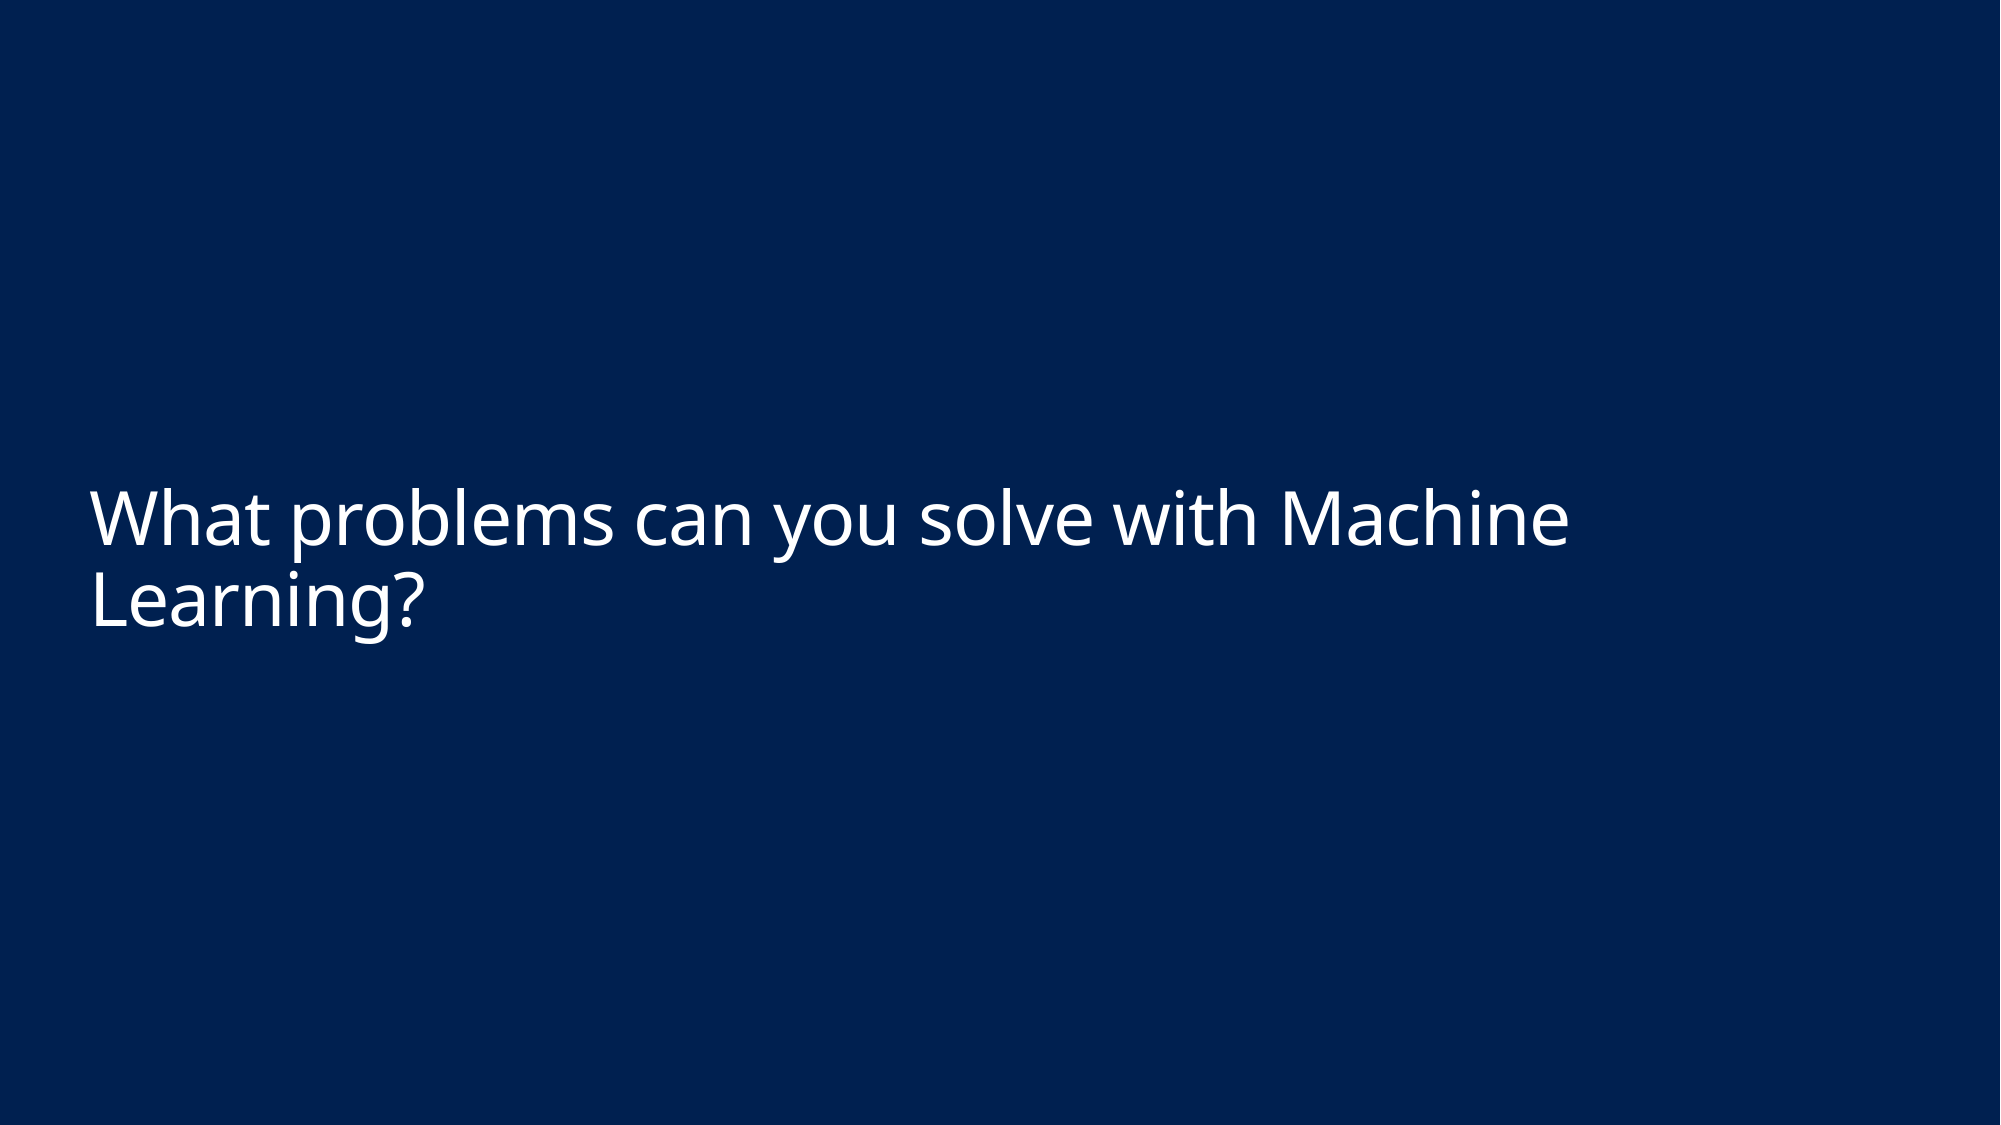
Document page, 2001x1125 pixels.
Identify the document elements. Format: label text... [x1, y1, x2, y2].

title What problems can you solve with Machine Learning? [89, 480, 1895, 645]
